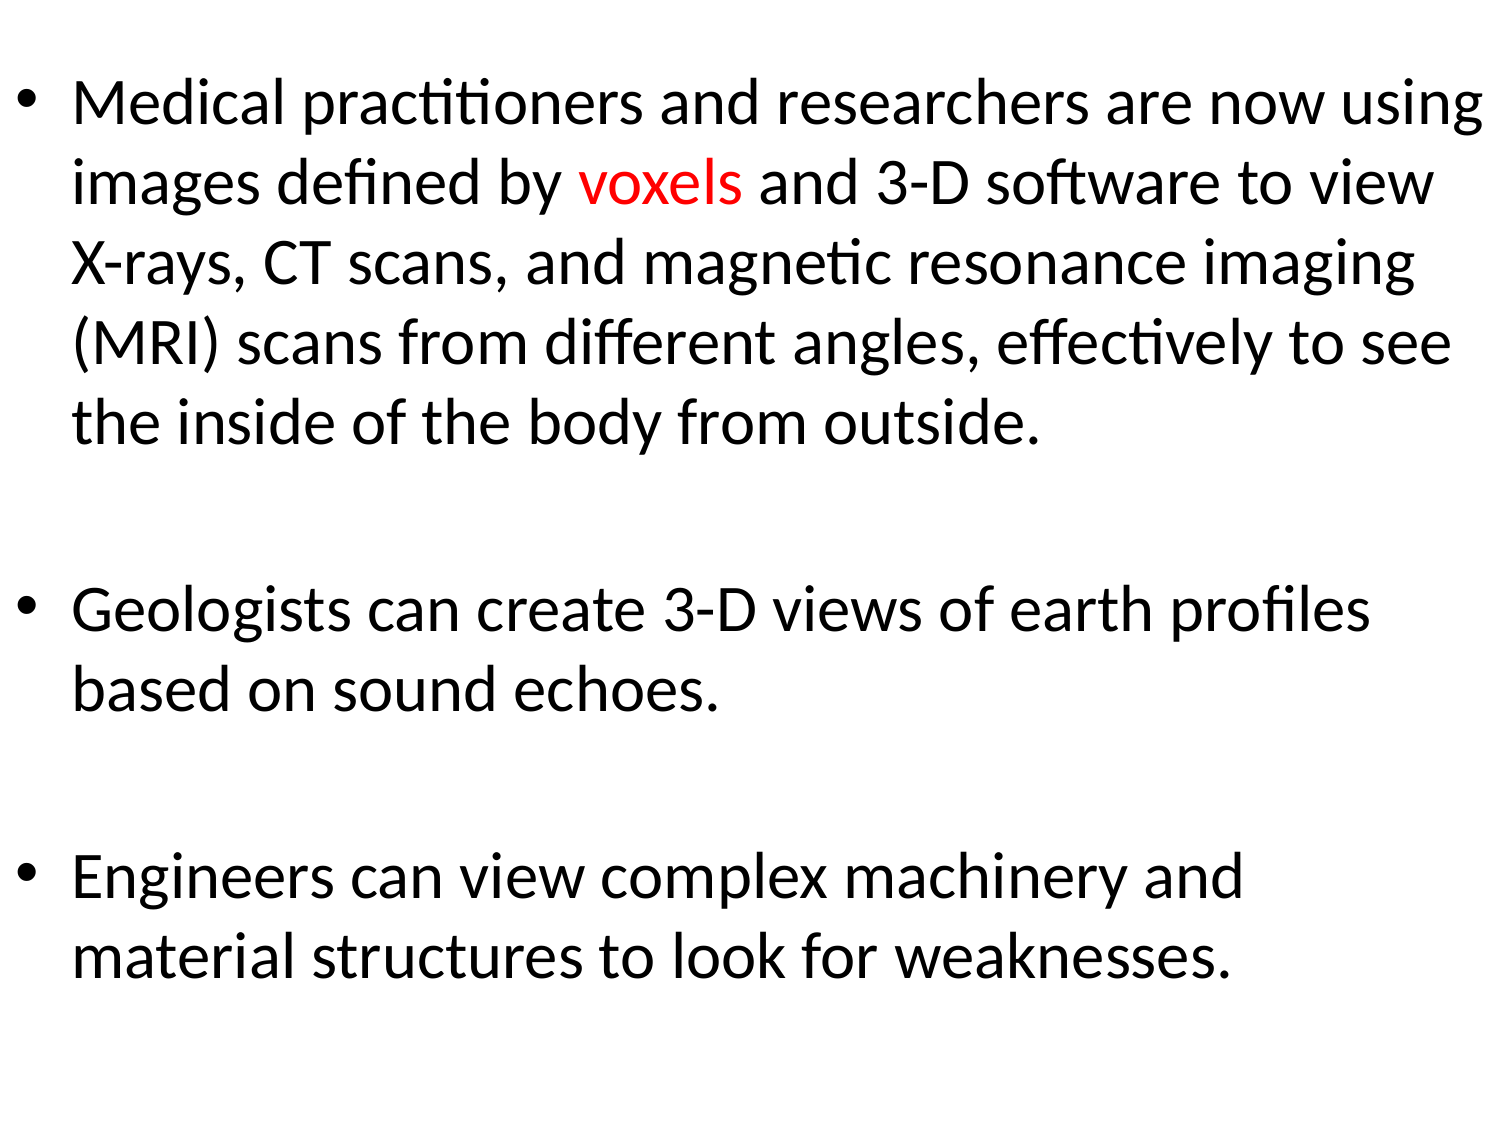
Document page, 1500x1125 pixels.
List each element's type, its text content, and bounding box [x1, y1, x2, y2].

list Medical practitioners and researchers are now using images defined by voxels and 3-D software to view X-rays, CT scans, and magnetic resonance imaging (MRI) scans from different angles, effectively to see the inside of the body from outside. Geologists can create 3-D views of earth profiles based on sound echoes. Engineers can view complex machinery and material structures to look for weaknesses. [0, 50, 1500, 1125]
